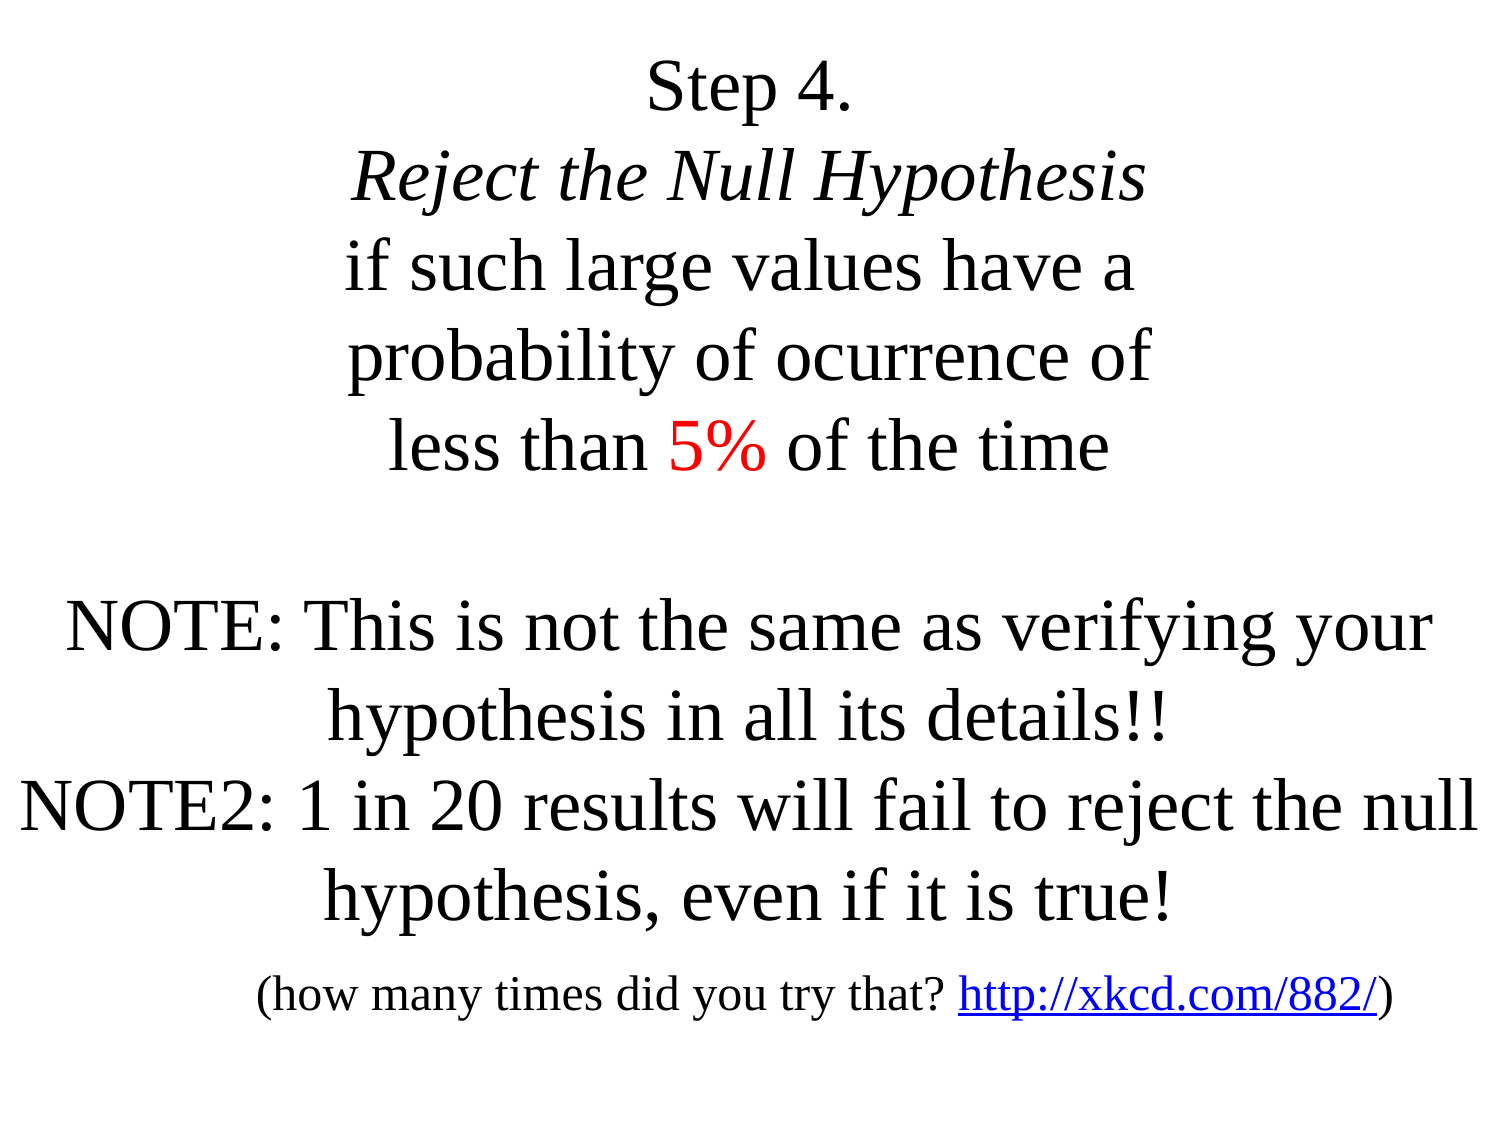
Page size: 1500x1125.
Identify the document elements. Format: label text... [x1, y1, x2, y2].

title Step 4. Reject the Null Hypothesis if such large values have a probability of ocurrence of less than 5% of the time NOTE: This is not the same as verifying your hypothesis in all its details!! NOTE2: 1 in 20 results will fail to reject the null hypothesis, even if it is true! (how many times did you try that? http://xkcd.com/882/) [0, 262, 1500, 888]
